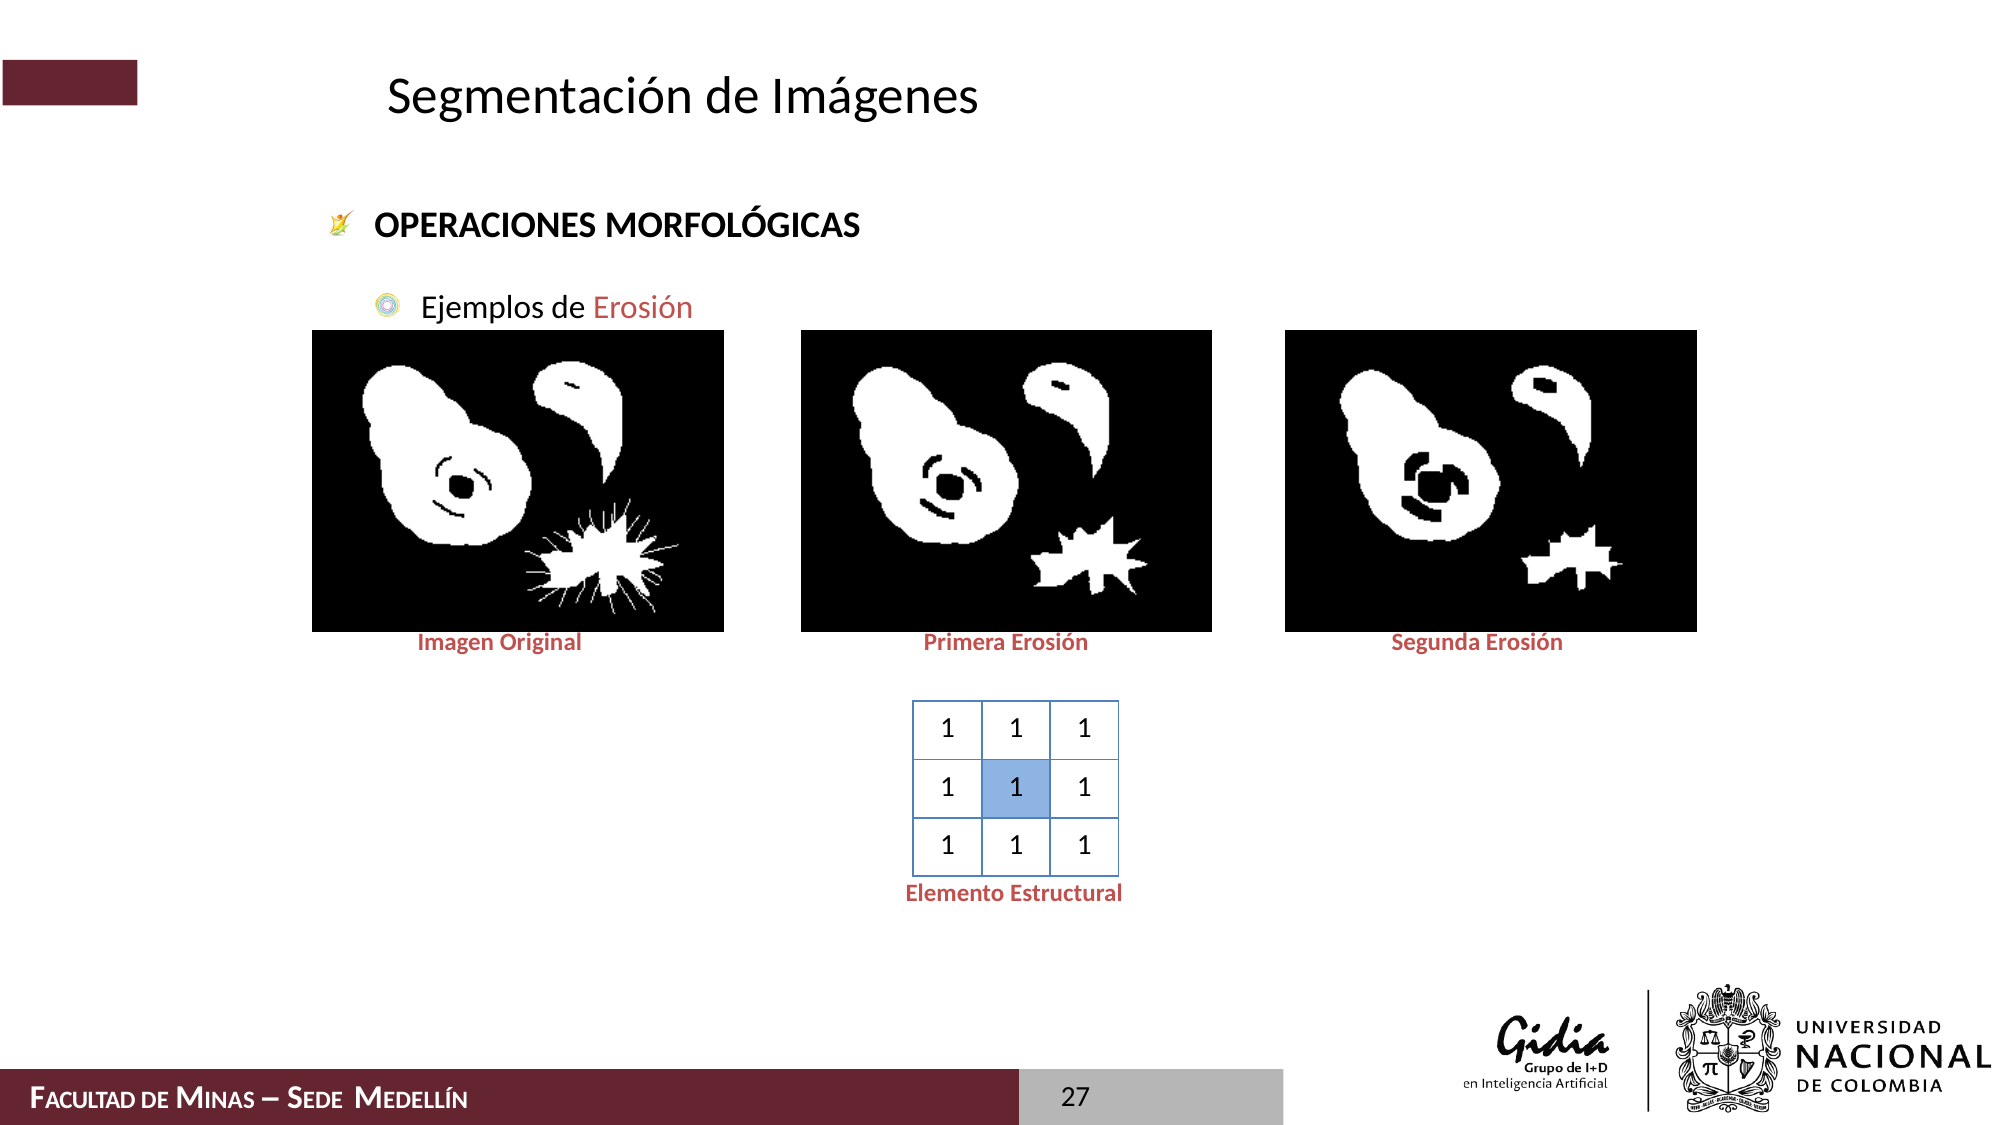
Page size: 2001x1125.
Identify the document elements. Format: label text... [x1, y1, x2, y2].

text_box Elemento Estructural [890, 869, 1139, 914]
table_header 1 [1051, 702, 1118, 759]
title Segmentación de Imágenes [387, 59, 1585, 125]
table_header 1 [914, 702, 981, 759]
text_box Segunda Erosión [1376, 640, 1579, 664]
text_box Primera Erosión [909, 640, 1104, 664]
table_cell 1 [983, 819, 1049, 869]
table_cell 1 [914, 760, 981, 817]
text_box Operaciones Morfológicas Ejemplos de Erosión [314, 192, 1675, 1024]
slide_number 27 [1054, 1082, 1097, 1116]
table_cell 1 [1051, 819, 1118, 869]
text_box Imagen Original [402, 640, 598, 663]
table_cell 1 [1051, 760, 1118, 817]
picture [1463, 983, 1992, 1113]
picture [1285, 329, 1697, 632]
picture [329, 209, 355, 236]
picture [374, 293, 400, 317]
table_header 1 [983, 702, 1049, 759]
table_cell 1 [983, 760, 1049, 817]
picture [800, 329, 1212, 632]
table_cell 1 [914, 819, 981, 869]
picture [312, 329, 724, 632]
